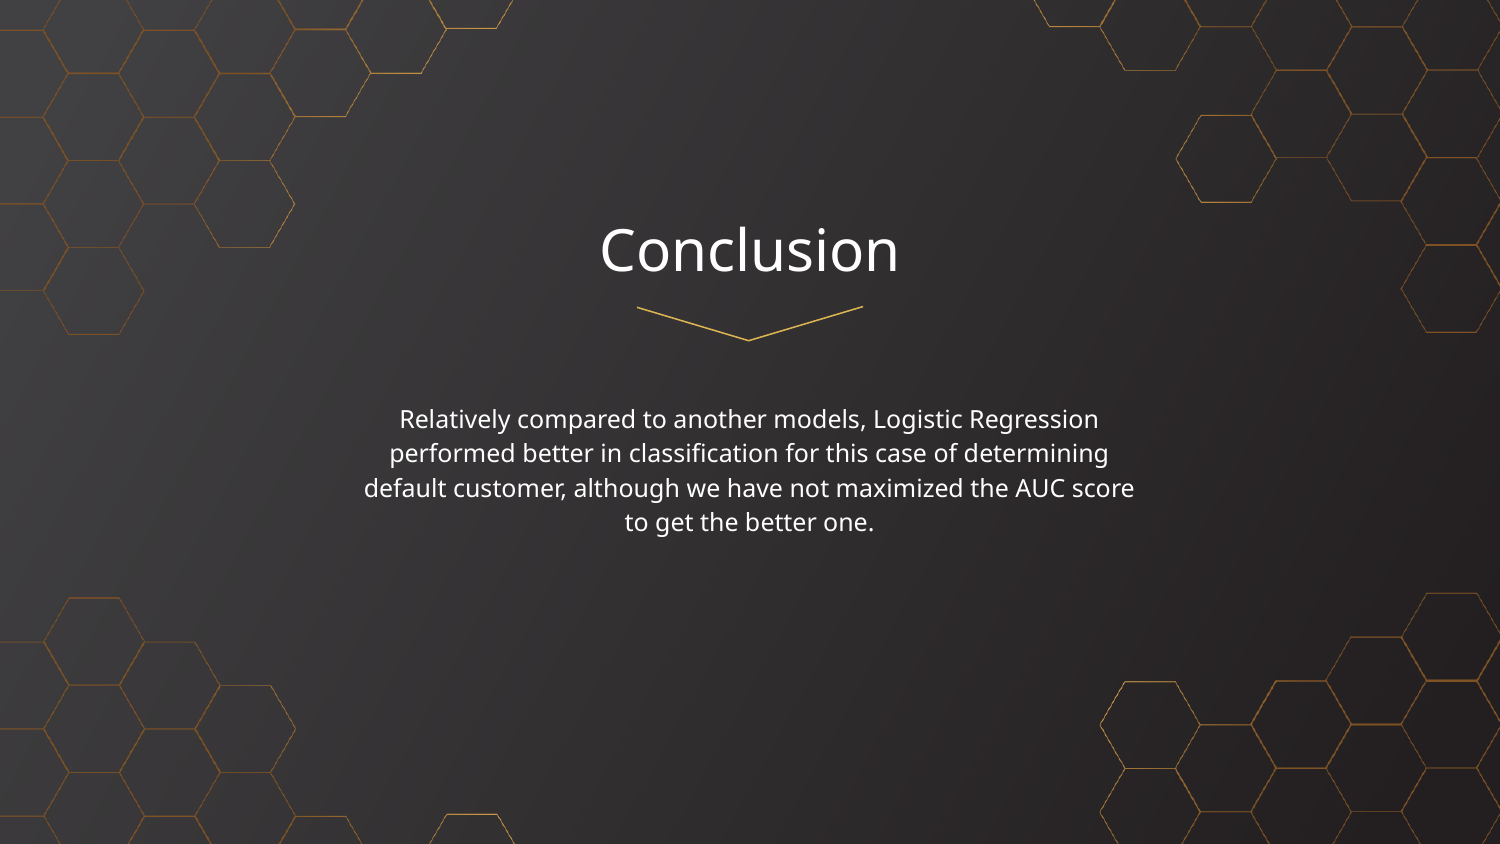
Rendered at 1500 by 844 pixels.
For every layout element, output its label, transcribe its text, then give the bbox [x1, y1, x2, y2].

picture [0, 0, 1500, 844]
text_box [637, 306, 864, 341]
list Relatively compared to another models, Logistic Regression performed better in classification for this case of determining default customer, although we have not maximized the AUC score to get the better one. [341, 384, 1159, 568]
title Conclusion [492, 198, 1008, 301]
